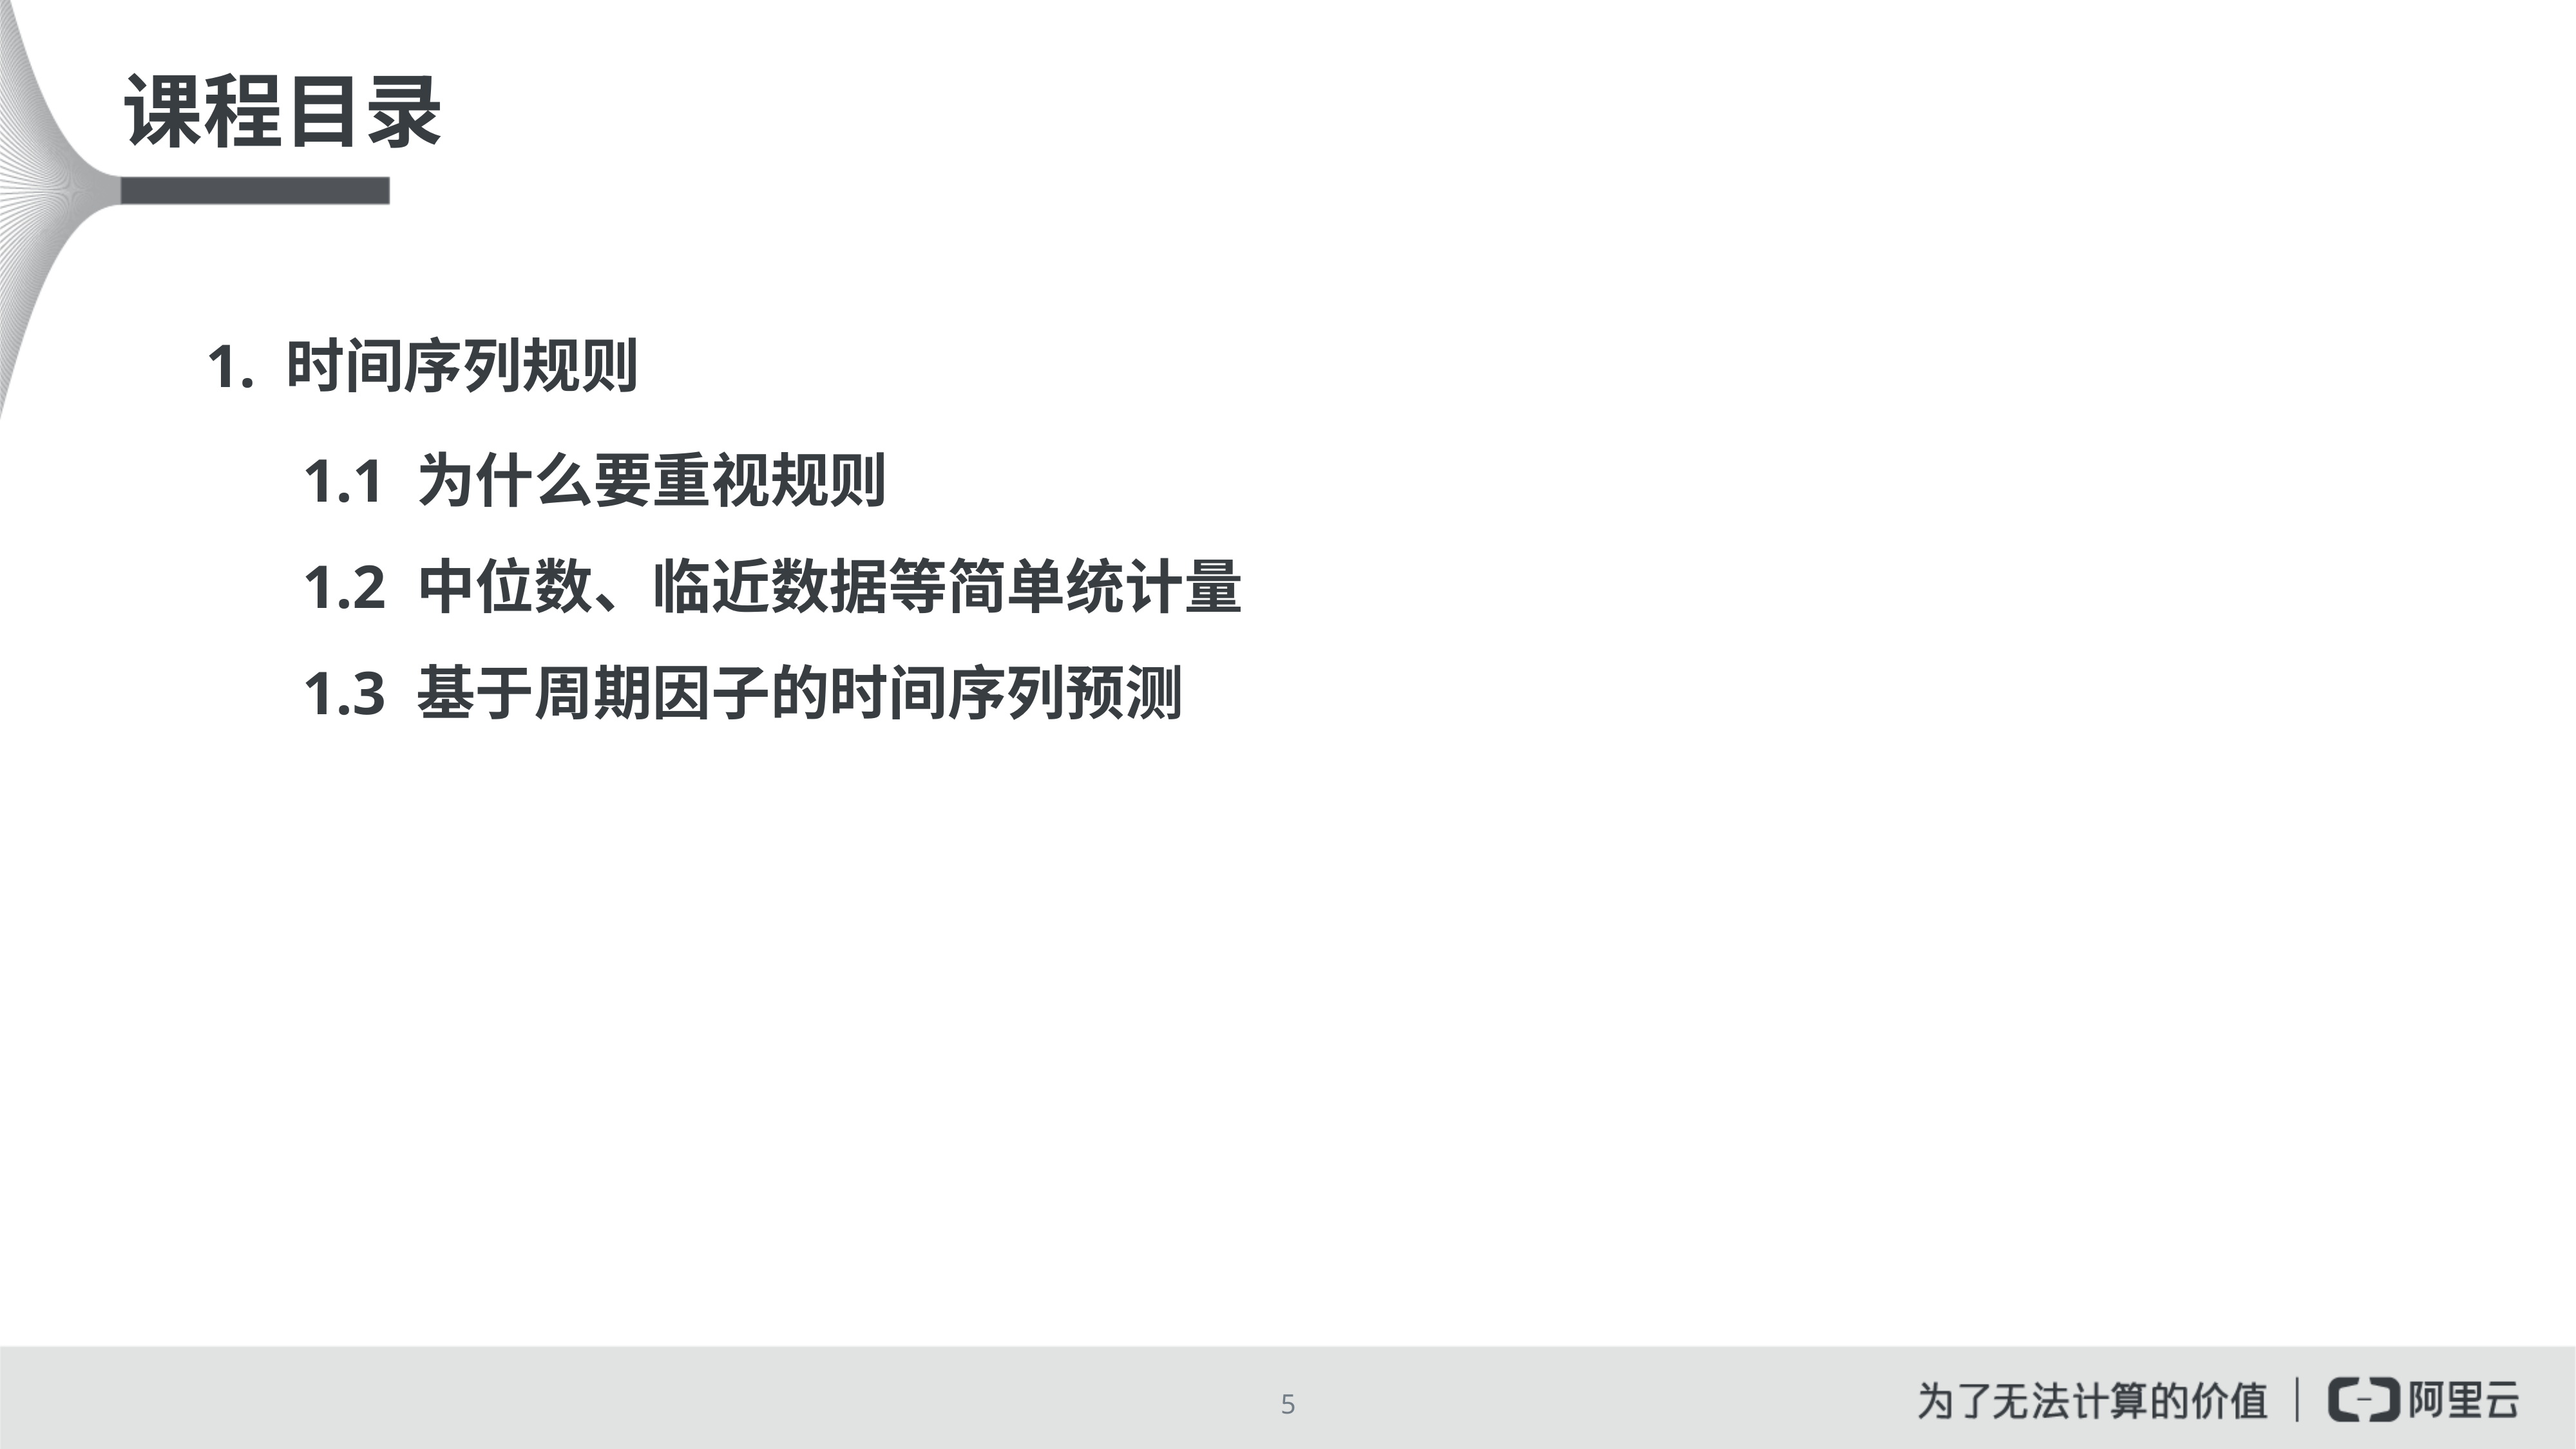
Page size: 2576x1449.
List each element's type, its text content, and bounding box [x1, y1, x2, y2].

text_box 1. 时间序列规则 1.1 为什么要重视规则 1.2 中位数、临近数据等简单统计量 1.3 基于周期因子的时间序列预测 [196, 288, 2380, 731]
picture [0, 0, 2576, 1449]
title 课程目录 [112, 66, 2456, 163]
